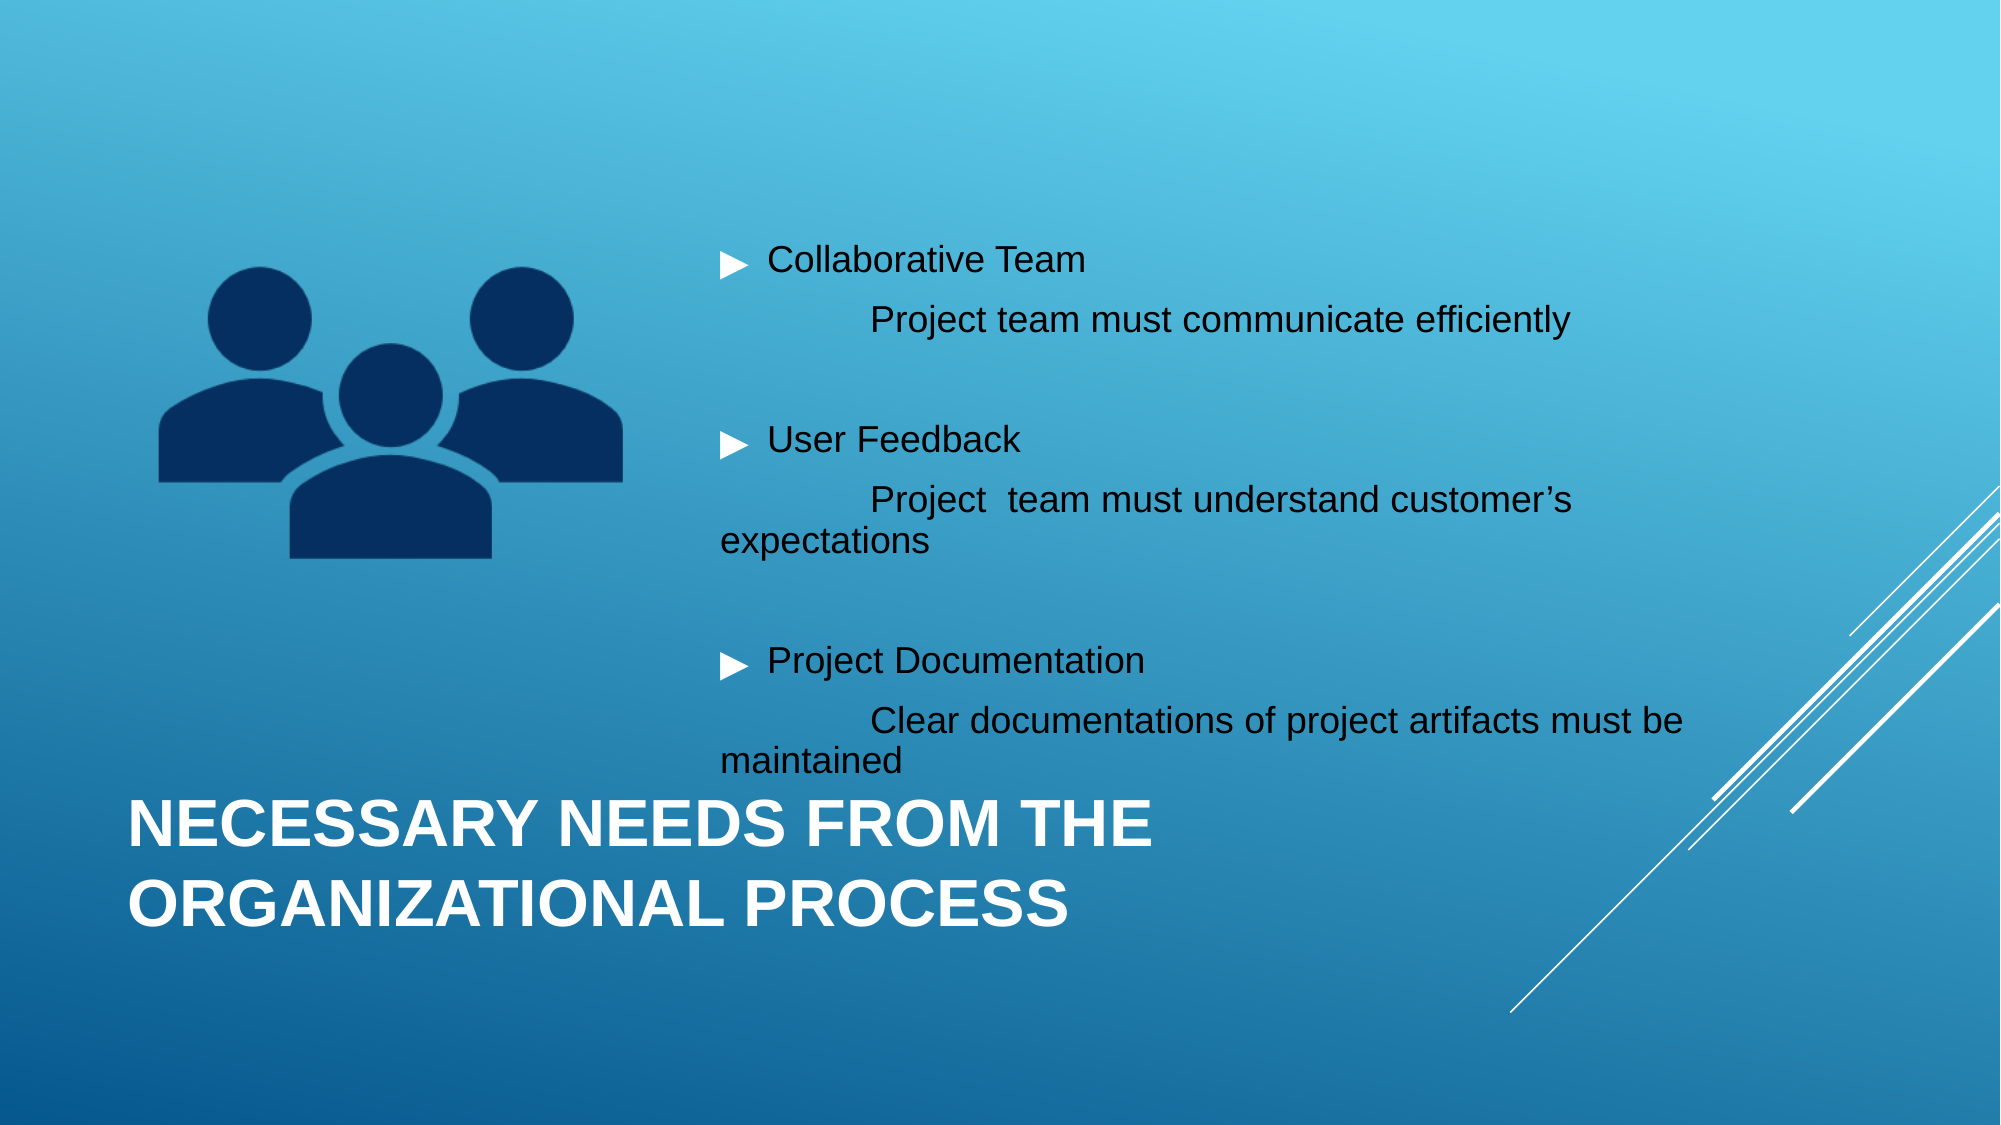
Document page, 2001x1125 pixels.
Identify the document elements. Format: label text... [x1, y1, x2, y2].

picture [129, 151, 653, 675]
list Collaborative Team Project team must communicate efficiently User Feedback Project team must understand customer’s expectations Project Documentation Clear documentations of project artifacts must be maintained [705, 232, 1787, 820]
title NECESSARY NEEDS FROM THE ORGANIZATIONAL PROCESS [112, 736, 1513, 984]
